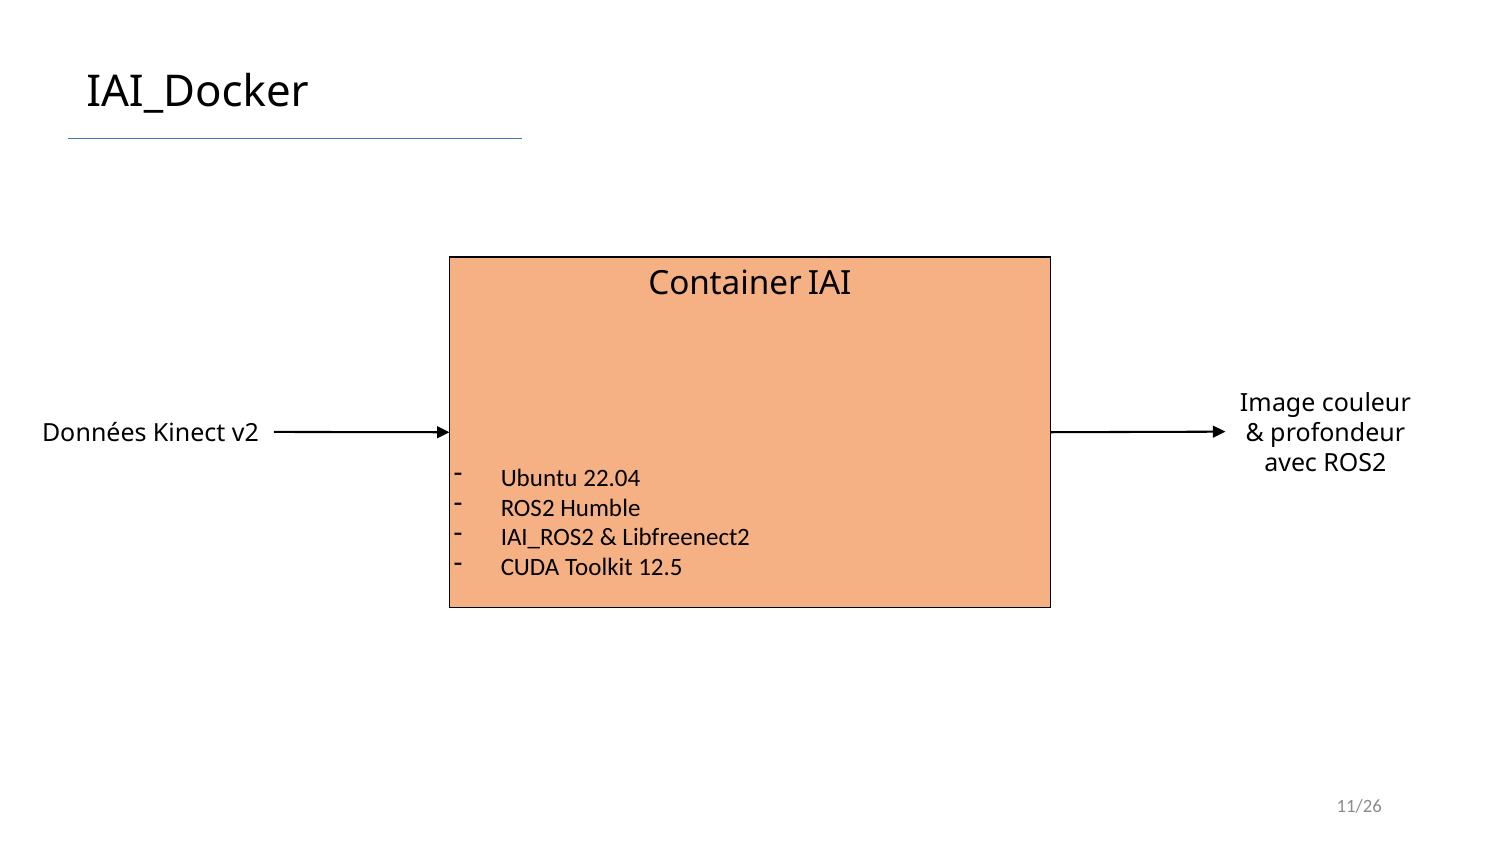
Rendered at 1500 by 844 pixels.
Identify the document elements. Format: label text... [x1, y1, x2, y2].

text_box Données Kinect v2 [27, 409, 274, 455]
text_box IAI_Docker [71, 53, 635, 131]
text_box Container IAI Ubuntu 22.04 ROS2 Humble IAI_ROS2 & Libfreenect2 CUDA Toolkit 12.5 [449, 256, 1051, 608]
text_box [131, 69, 919, 147]
slide_number 11/26 [1059, 782, 1397, 827]
text_box Image couleur & profondeur avec ROS2 [1225, 379, 1426, 484]
text_box Entrée [131, 139, 517, 144]
